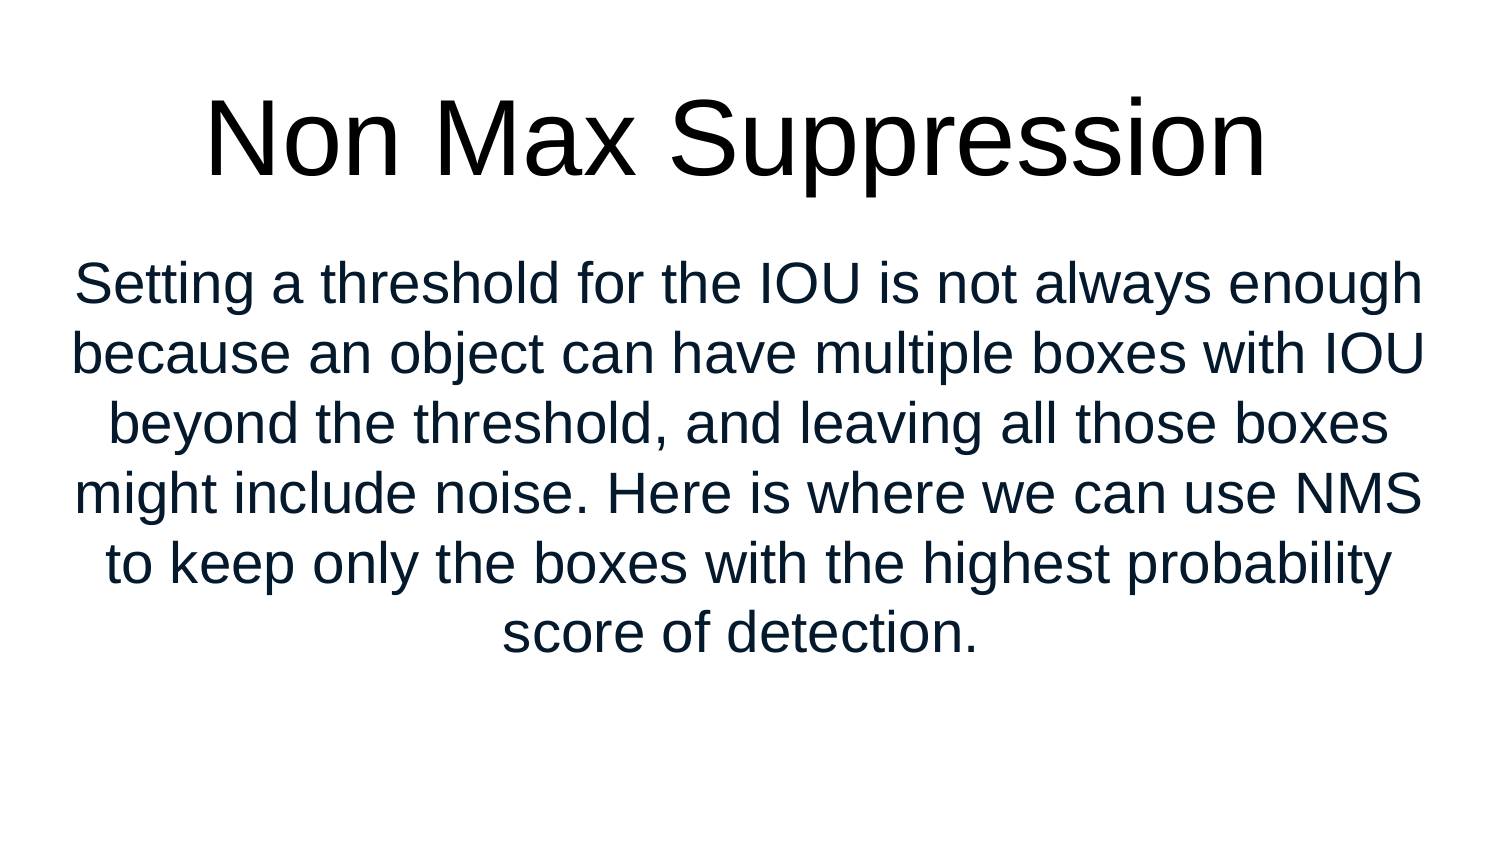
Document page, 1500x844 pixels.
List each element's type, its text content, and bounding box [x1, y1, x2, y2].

title Non Max Suppression [37, 33, 1436, 212]
subtitle Setting a threshold for the IOU is not always enough because an object can have multiple boxes with IOU beyond the threshold, and leaving all those boxes might include noise. Here is where we can use NMS to keep only the boxes with the highest probability score of detection. [51, 230, 1449, 778]
